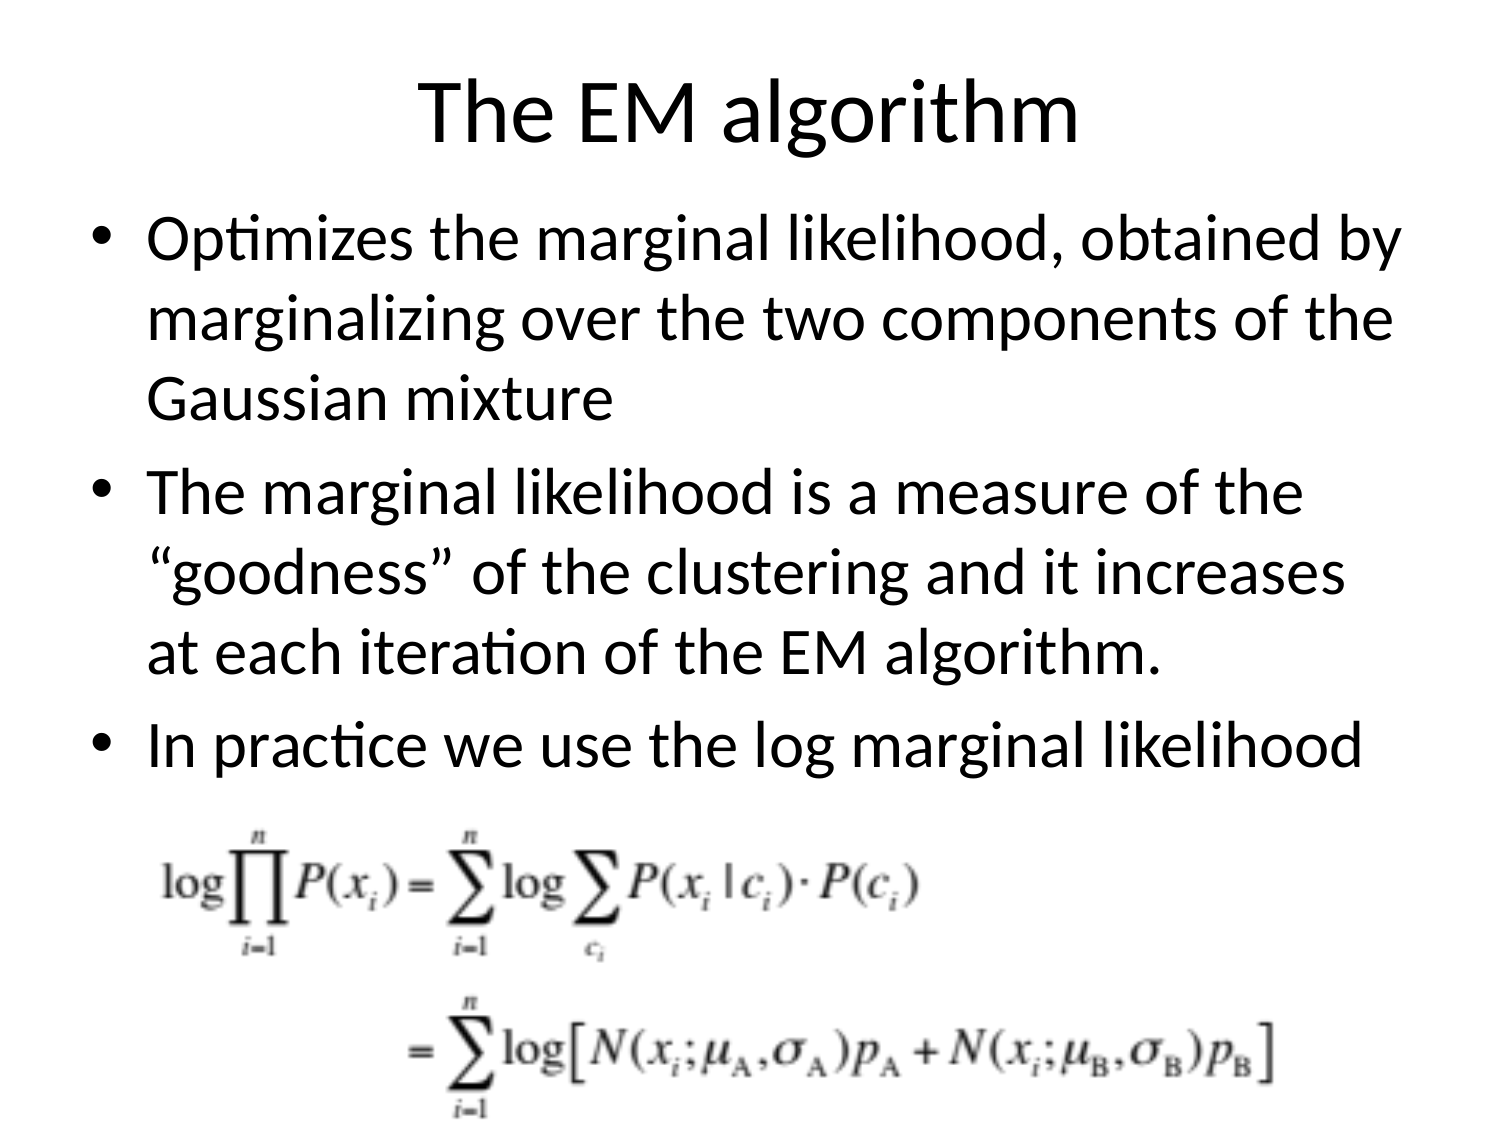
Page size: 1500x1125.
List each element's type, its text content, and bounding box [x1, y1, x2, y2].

title The EM algorithm [75, 11, 1425, 186]
list Optimizes the marginal likelihood, obtained by marginalizing over the two components of the Gaussian mixture The marginal likelihood is a measure of the “goodness” of the clustering and it increases at each iteration of the EM algorithm. In practice we use the log marginal likelihood [75, 186, 1425, 988]
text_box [155, 812, 1277, 1125]
